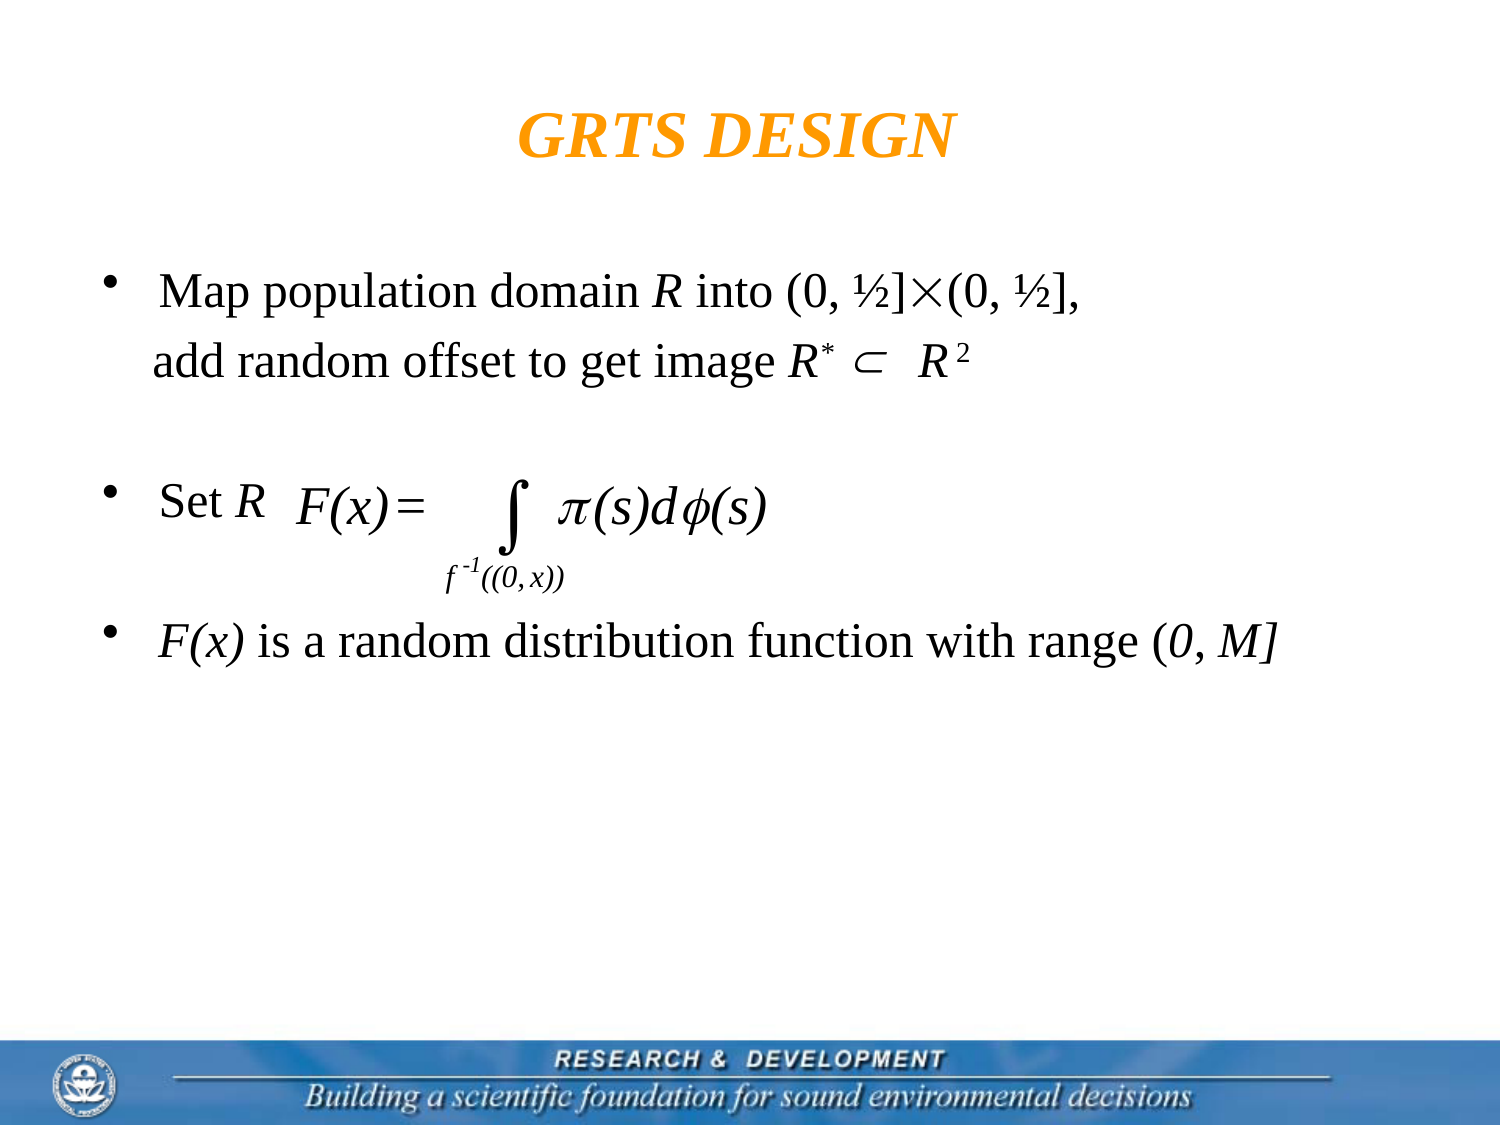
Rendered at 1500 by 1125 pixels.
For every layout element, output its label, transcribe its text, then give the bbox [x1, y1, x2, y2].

list Map population domain R into (0, ½](0, ½], add random offset to get image R* Ì R 2 Set R F(x) is a random distribution function with range (0, M] [87, 249, 1413, 1125]
title GRTS DESIGN [99, 37, 1376, 226]
picture [0, 0, 1500, 1125]
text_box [287, 462, 776, 604]
